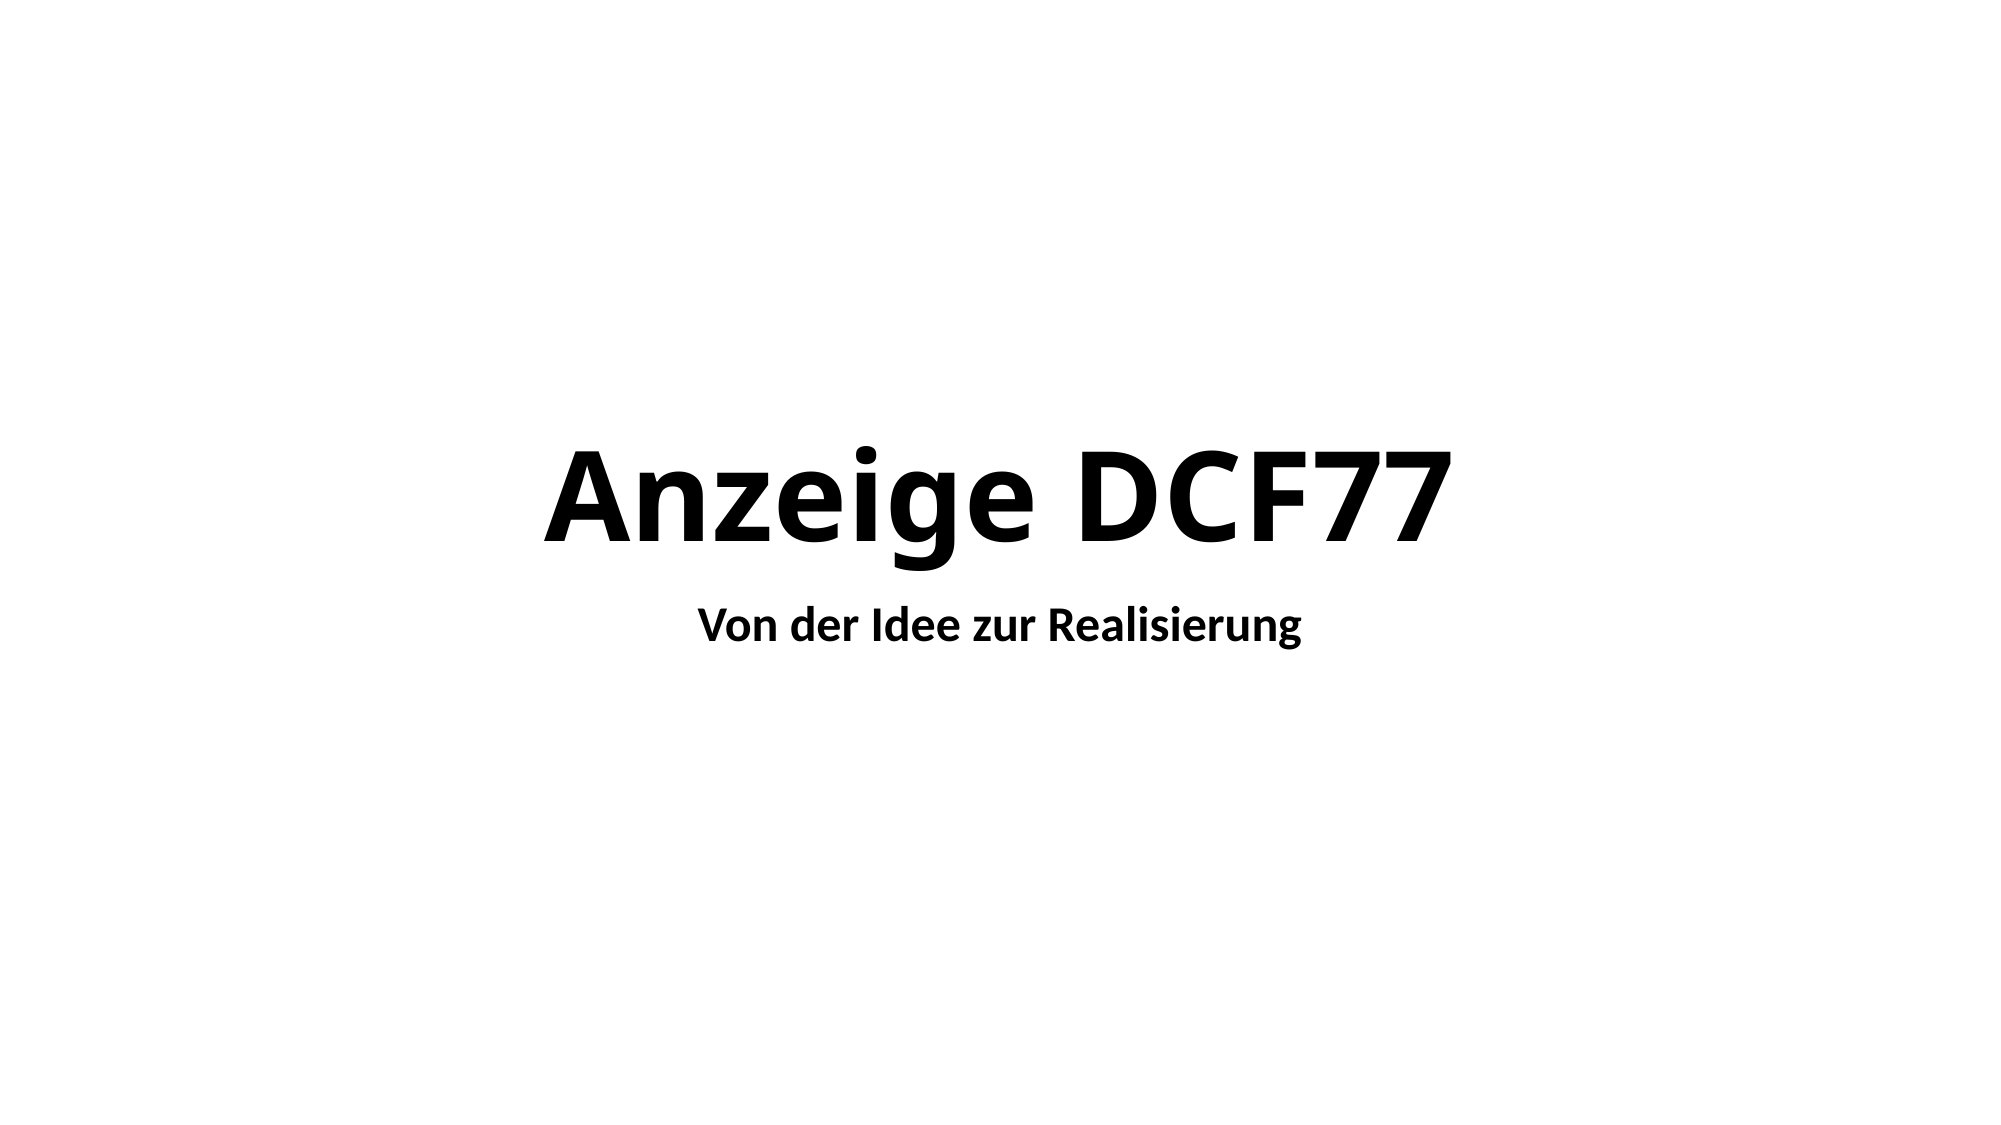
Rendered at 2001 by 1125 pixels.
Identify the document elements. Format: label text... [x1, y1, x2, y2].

subtitle Von der Idee zur Realisierung [249, 590, 1750, 863]
title Anzeige DCF77 [249, 184, 1750, 576]
